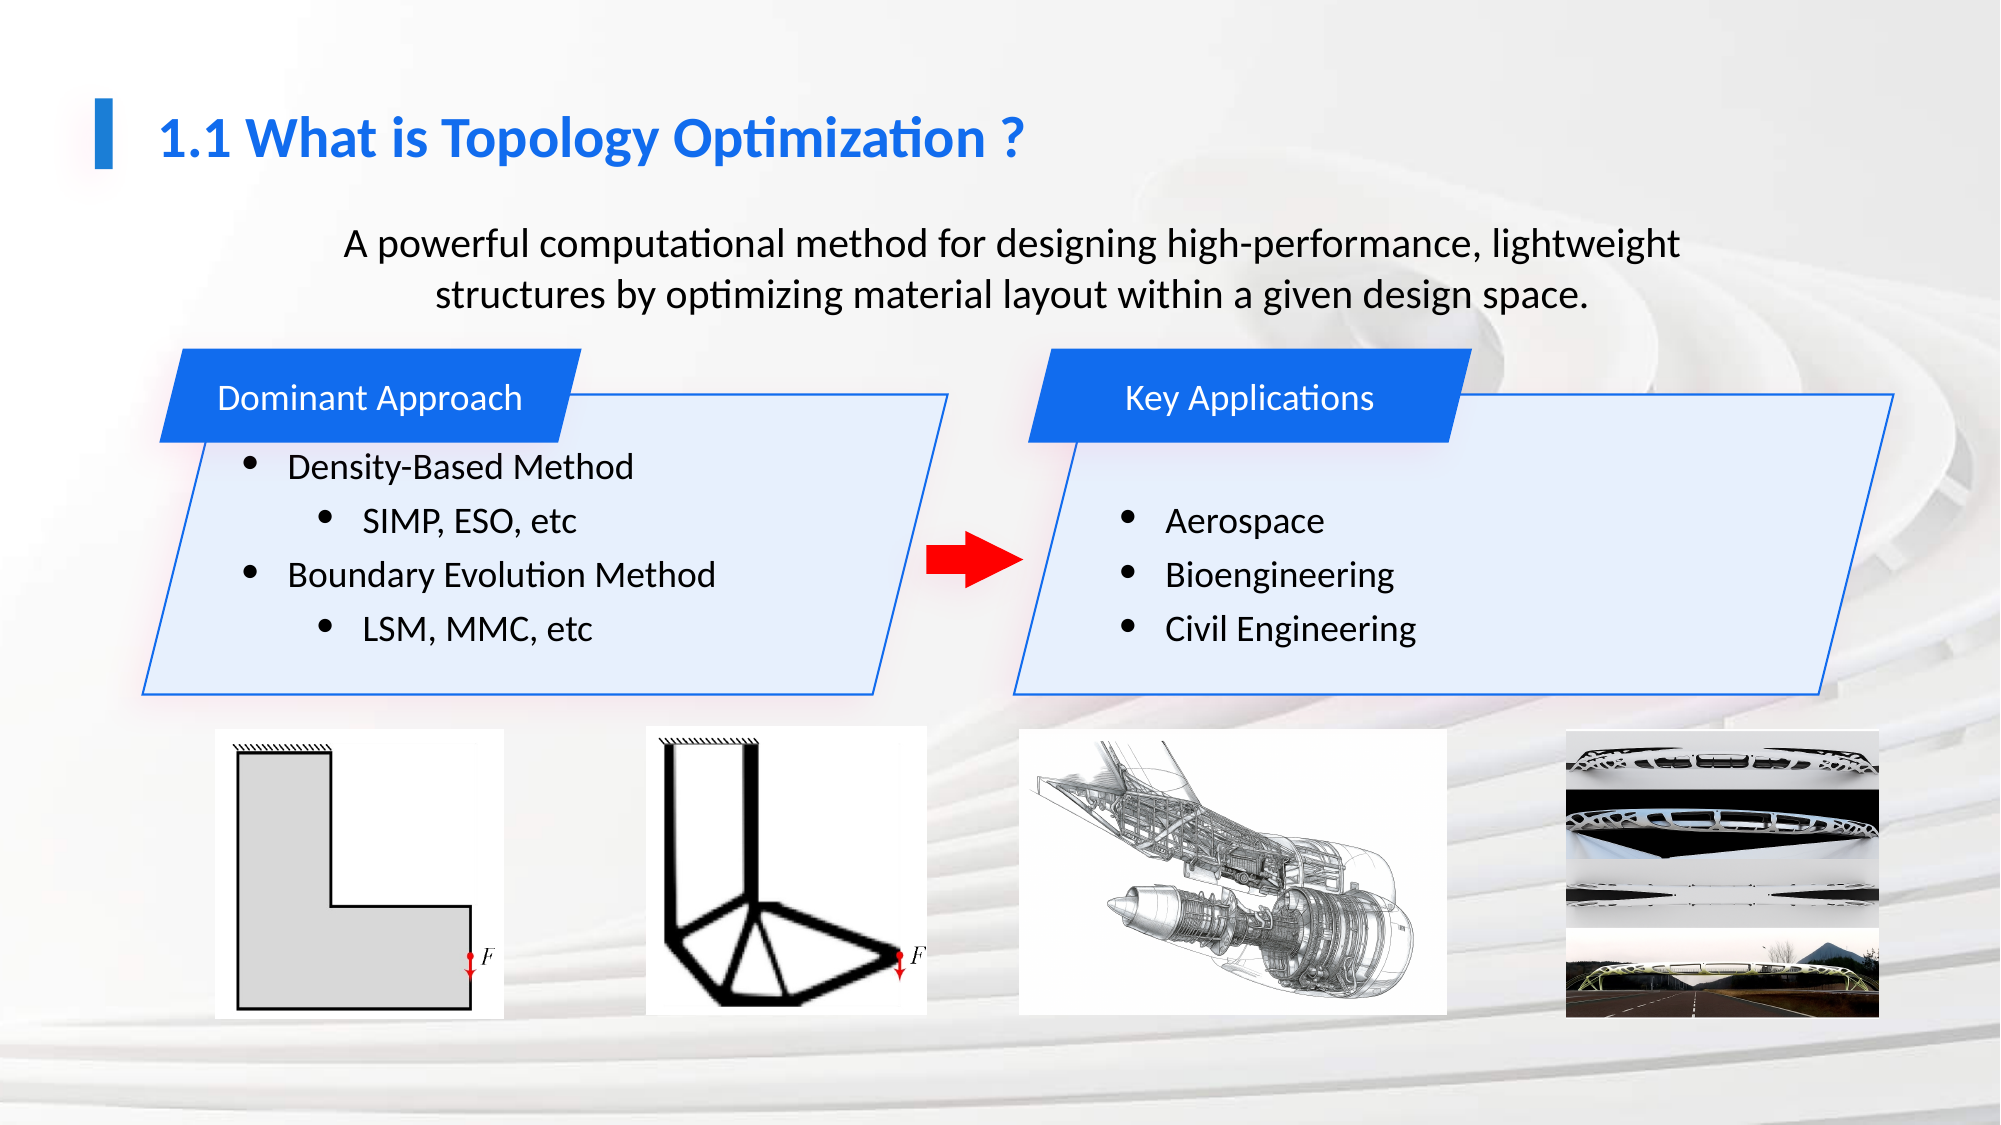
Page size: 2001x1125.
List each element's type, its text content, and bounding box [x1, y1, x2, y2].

picture [0, 0, 2000, 1125]
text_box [142, 349, 948, 695]
text_box A powerful computational method for designing high-performance, lightweight structures by optimizing material layout within a given design space. [247, 208, 1778, 323]
title 1.1 What is Topology Optimization ? [142, 85, 1929, 182]
text_box [948, 529, 1013, 590]
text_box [1013, 349, 1894, 695]
